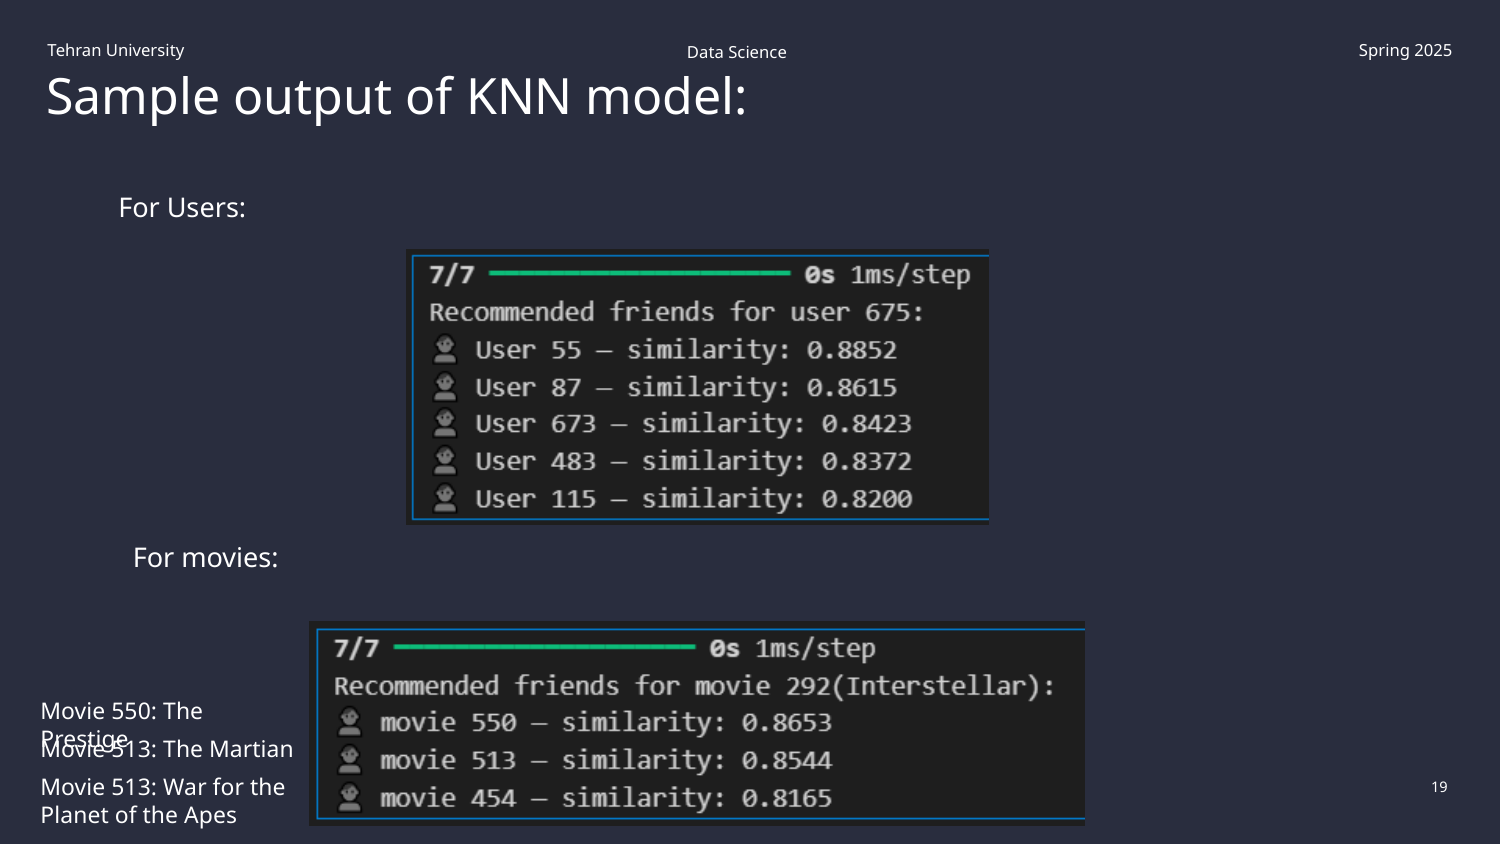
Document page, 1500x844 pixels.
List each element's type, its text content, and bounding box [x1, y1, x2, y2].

text_box Movie 550: The Prestige [25, 681, 304, 720]
text_box Movie 513: The Martian [25, 720, 304, 757]
subtitle Tehran University [47, 26, 395, 63]
subtitle Data Science [686, 29, 978, 65]
text_box For Users: [103, 175, 798, 238]
picture [405, 249, 990, 526]
subtitle Spring 2025 [1078, 26, 1453, 63]
title Sample output of KNN model: [46, 71, 855, 176]
picture [309, 621, 1086, 826]
text_box For movies: [117, 524, 813, 588]
text_box Movie 513: War for the Planet of the Apes [25, 757, 310, 843]
